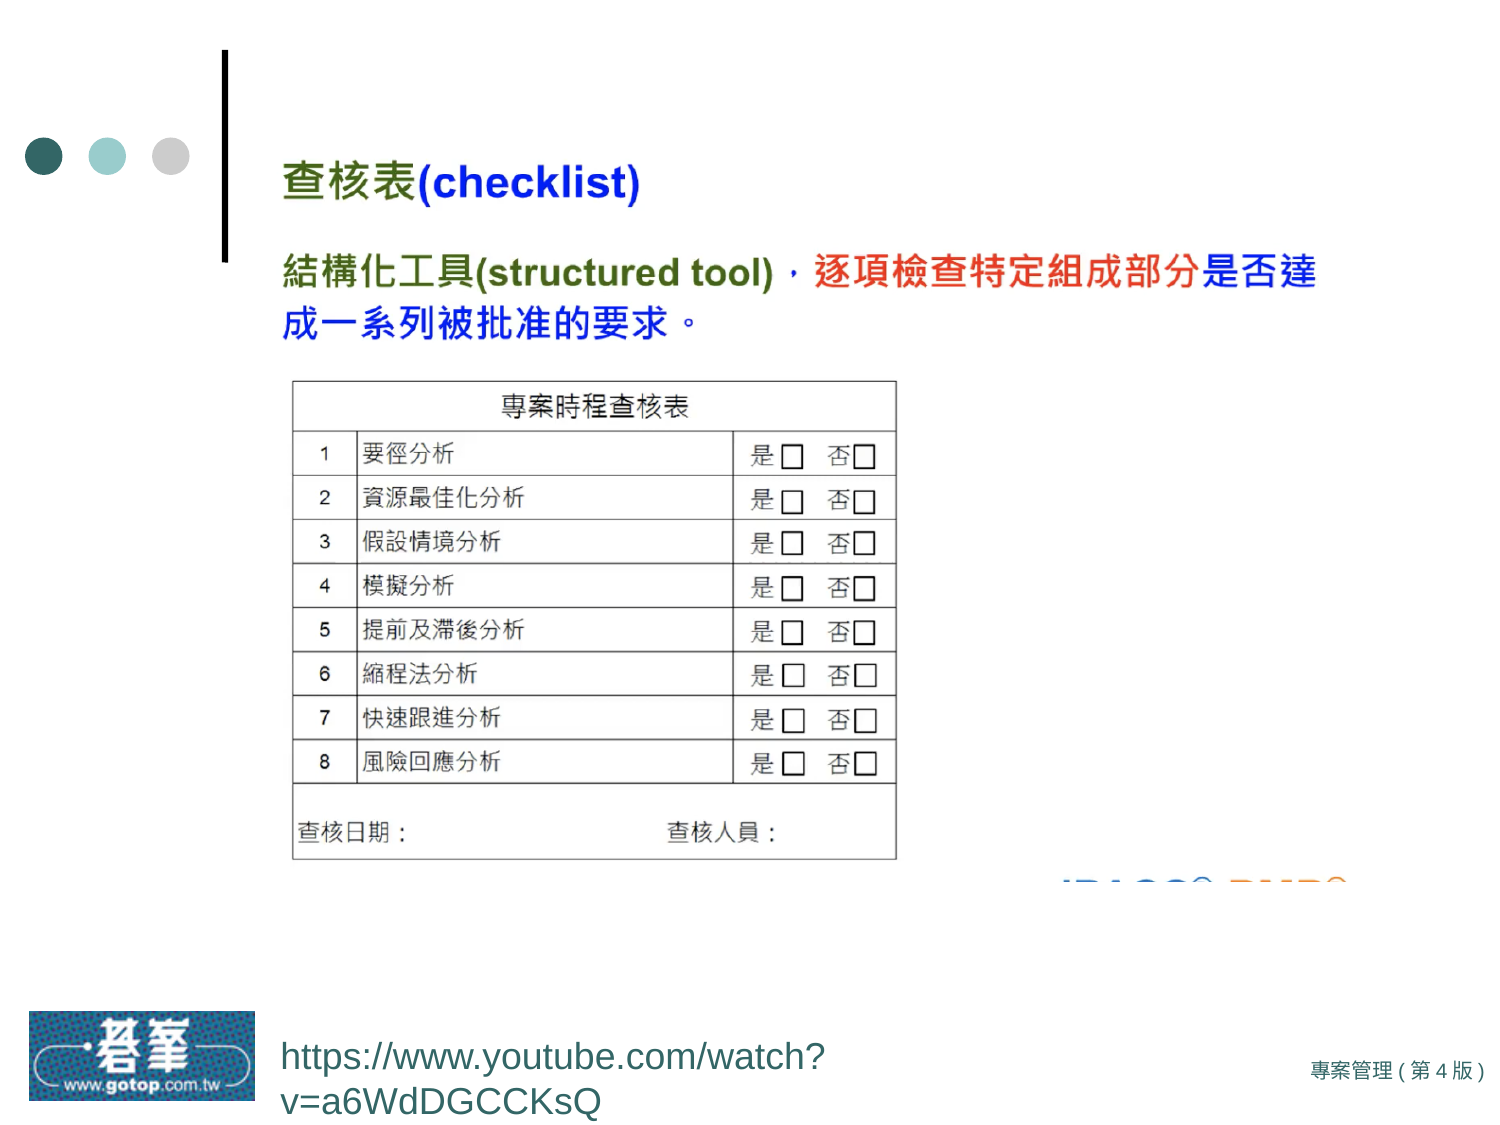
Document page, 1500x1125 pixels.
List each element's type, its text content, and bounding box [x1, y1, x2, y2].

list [231, 102, 1347, 882]
slide_number 專案管理(第4版) [1187, 1050, 1500, 1125]
picture [29, 1011, 255, 1101]
text_box https://www.youtube.com/watch?v=a6WdDGCCKsQ [265, 1024, 1016, 1125]
